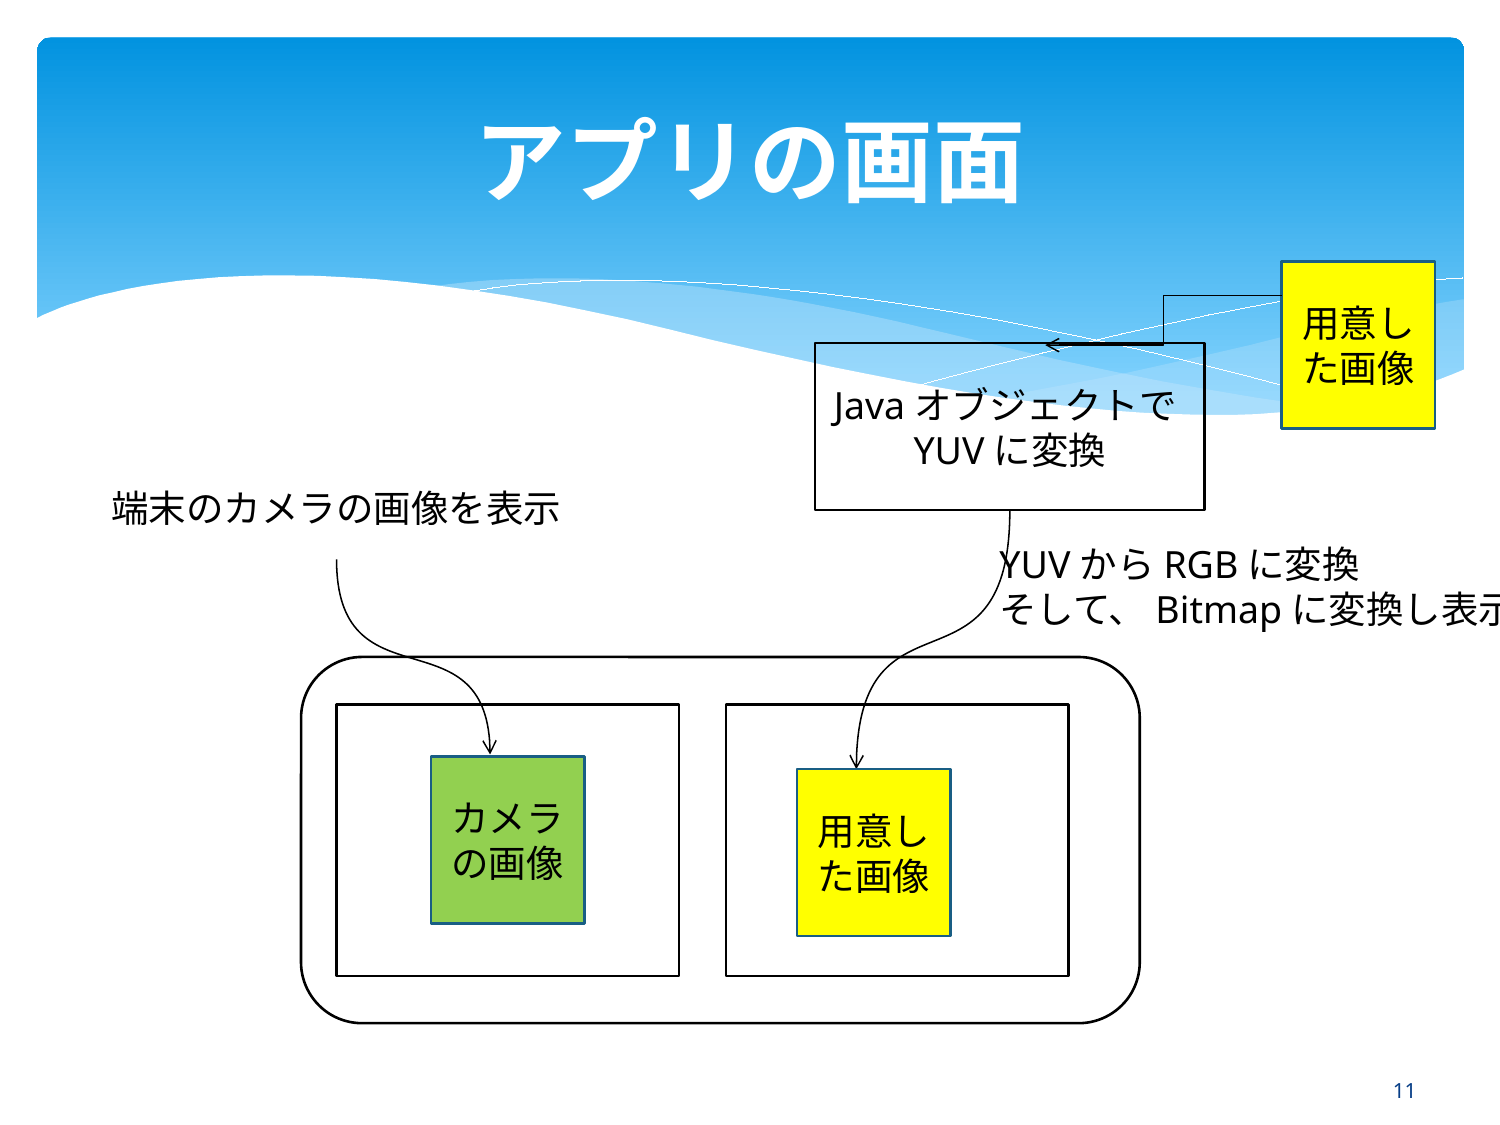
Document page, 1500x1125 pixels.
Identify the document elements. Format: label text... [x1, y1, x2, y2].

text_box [1045, 295, 1282, 346]
text_box 用意した画像 [1280, 260, 1436, 430]
text_box [725, 703, 1070, 977]
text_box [315, 579, 511, 734]
text_box [335, 703, 680, 977]
title アプリの画面 [75, 55, 1425, 261]
text_box カメラの画像 [430, 755, 586, 925]
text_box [803, 562, 1063, 717]
text_box 端末のカメラの画像を表示 [96, 477, 577, 538]
slide_number 10 [1309, 1061, 1500, 1122]
text_box YUVからRGBに変換 そして、Bitmapに変換し表示 [984, 533, 1500, 639]
text_box [299, 655, 1142, 1025]
text_box JavaオブジェクトでYUVに変換 [814, 342, 1206, 511]
text_box 用意した画像 [796, 768, 952, 937]
